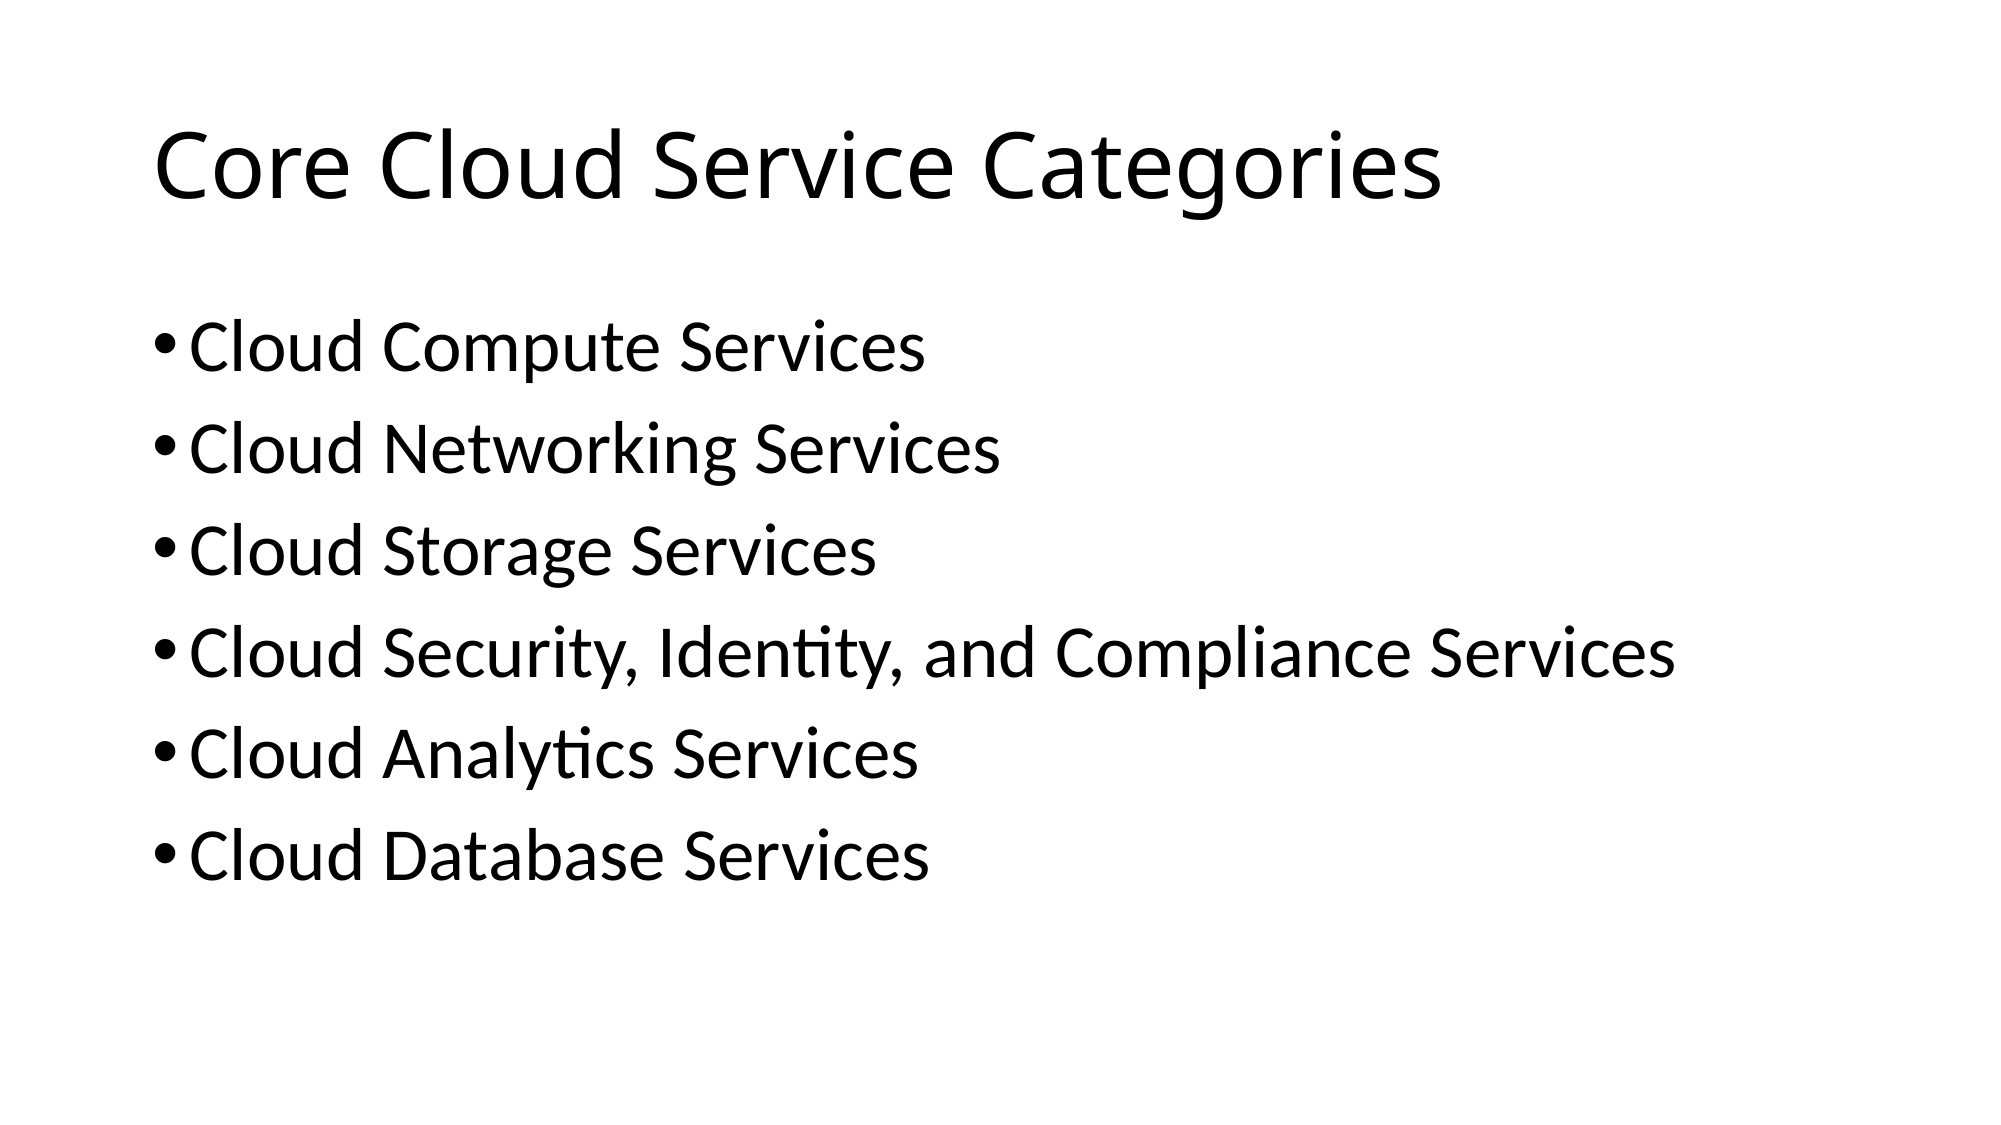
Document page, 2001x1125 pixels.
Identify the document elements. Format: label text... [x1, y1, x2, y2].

title Core Cloud Service Categories [137, 59, 1863, 278]
list Cloud Compute Services Cloud Networking Services Cloud Storage Services Cloud Security, Identity, and Compliance Services Cloud Analytics Services Cloud Database Services [137, 299, 1863, 1014]
